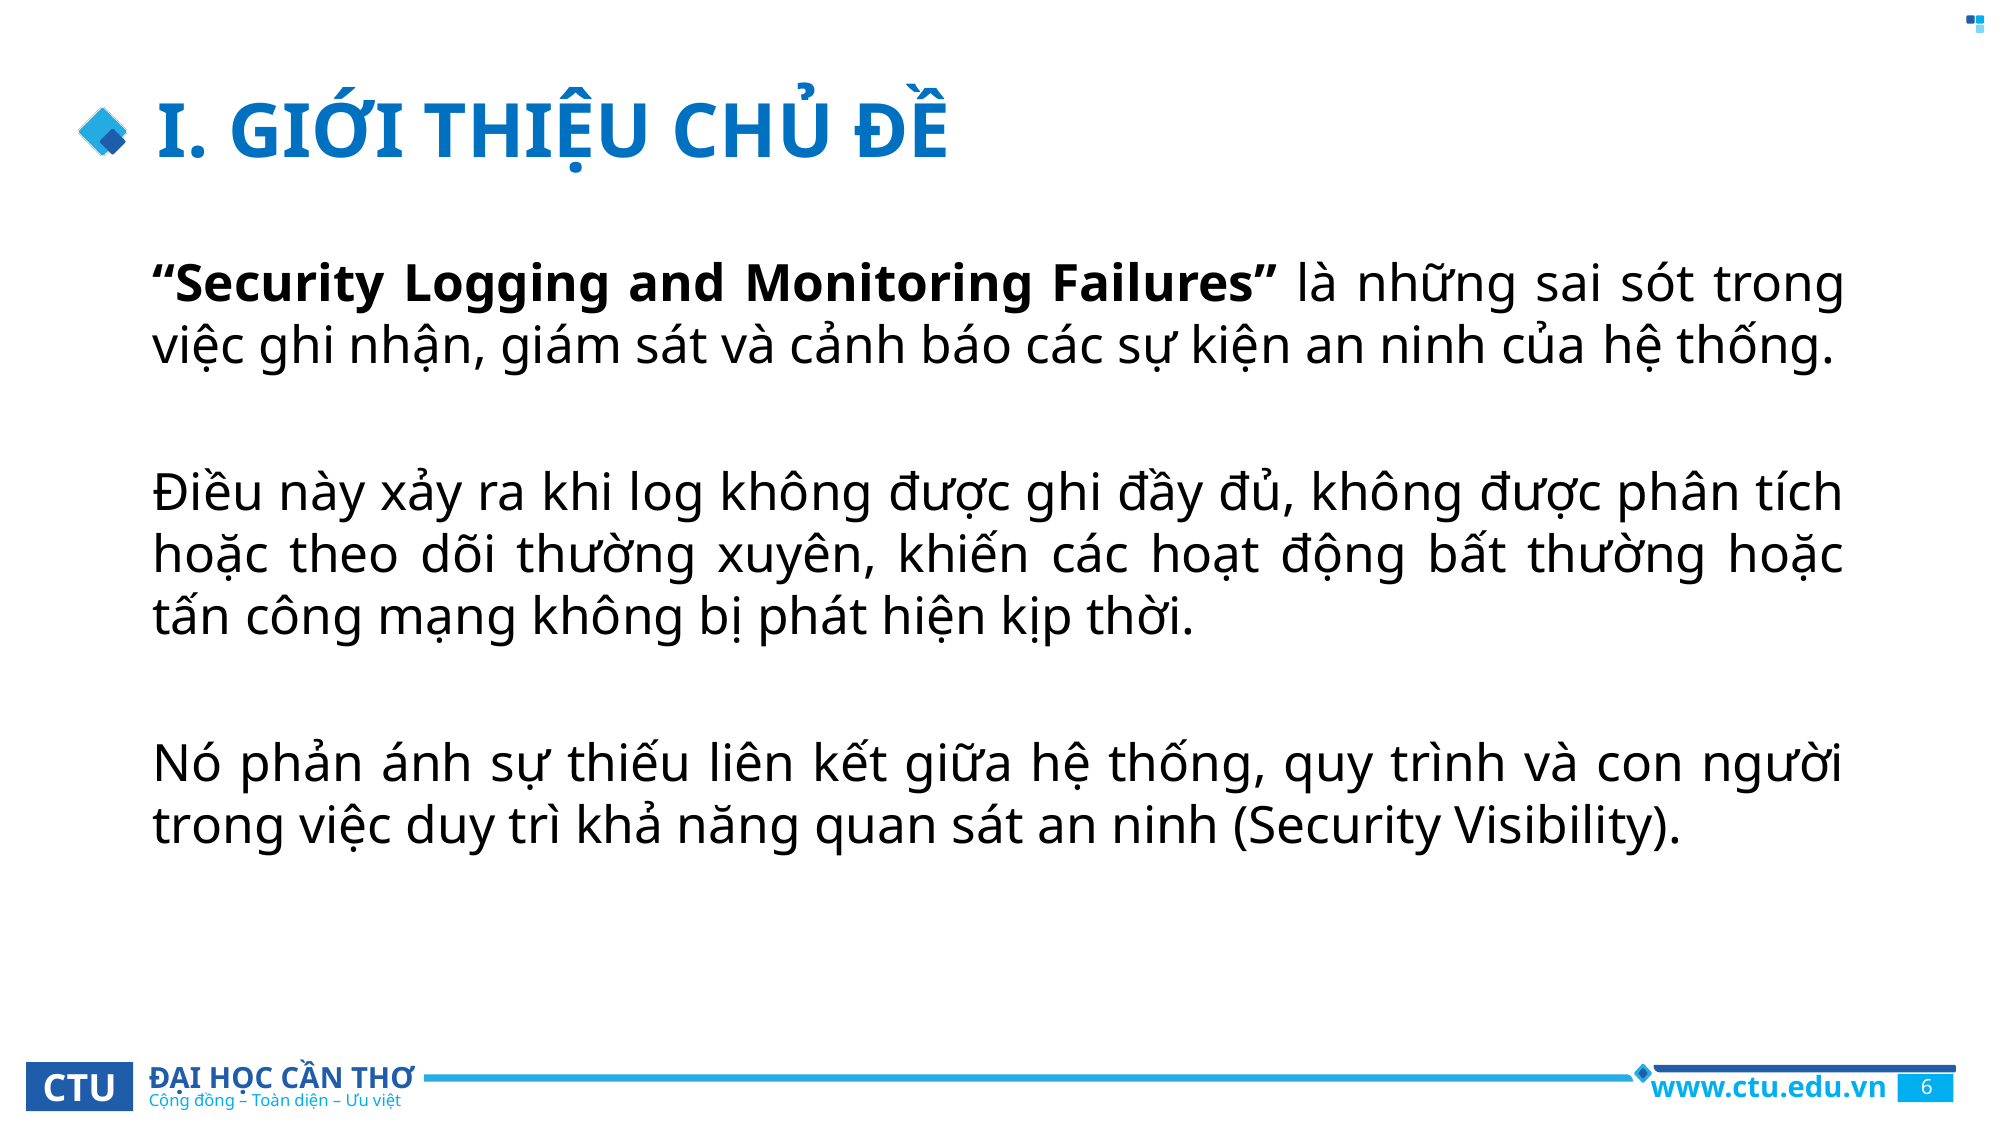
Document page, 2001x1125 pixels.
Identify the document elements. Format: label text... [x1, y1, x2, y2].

picture [78, 107, 127, 156]
list “Security Logging and Monitoring Failures” là những sai sót trong việc ghi nhận, giám sát và cảnh báo các sự kiện an ninh của hệ thống. Điều này xảy ra khi log không được ghi đầy đủ, không được phân tích hoặc theo dõi thường xuyên, khiến các hoạt động bất thường hoặc tấn công mạng không bị phát hiện kịp thời. Nó phản ánh sự thiếu liên kết giữa hệ thống, quy trình và con người trong việc duy trì khả năng quan sát an ninh (Security Visibility). [137, 242, 1863, 1014]
title GIỚI THIỆU CHỦ ĐỀ [137, 24, 1863, 242]
